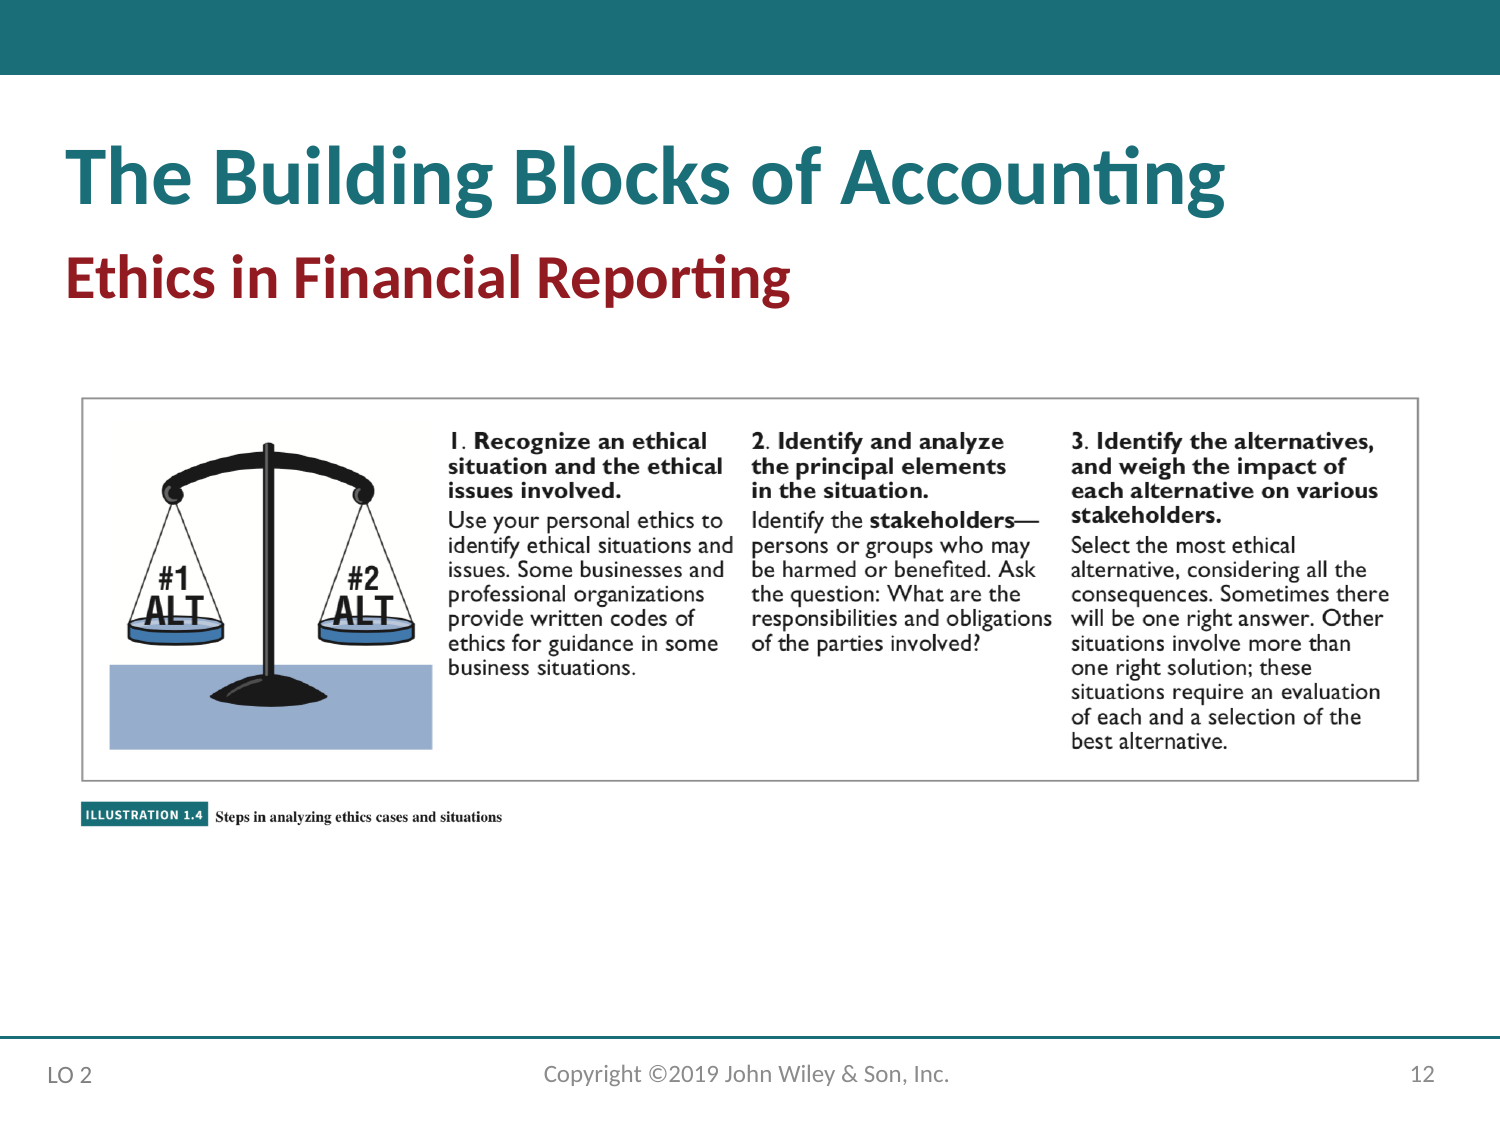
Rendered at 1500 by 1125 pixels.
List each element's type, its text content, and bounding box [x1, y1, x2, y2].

footer Copyright ©2019 John Wiley & Son, Inc. [496, 1042, 1004, 1103]
picture [74, 388, 1429, 790]
list Ethics in Financial Reporting [50, 237, 1451, 975]
slide_number 12 [1059, 1042, 1450, 1103]
title The Building Blocks of Accounting [50, 125, 1475, 328]
list LO 2 [37, 1051, 118, 1125]
picture [77, 796, 505, 830]
